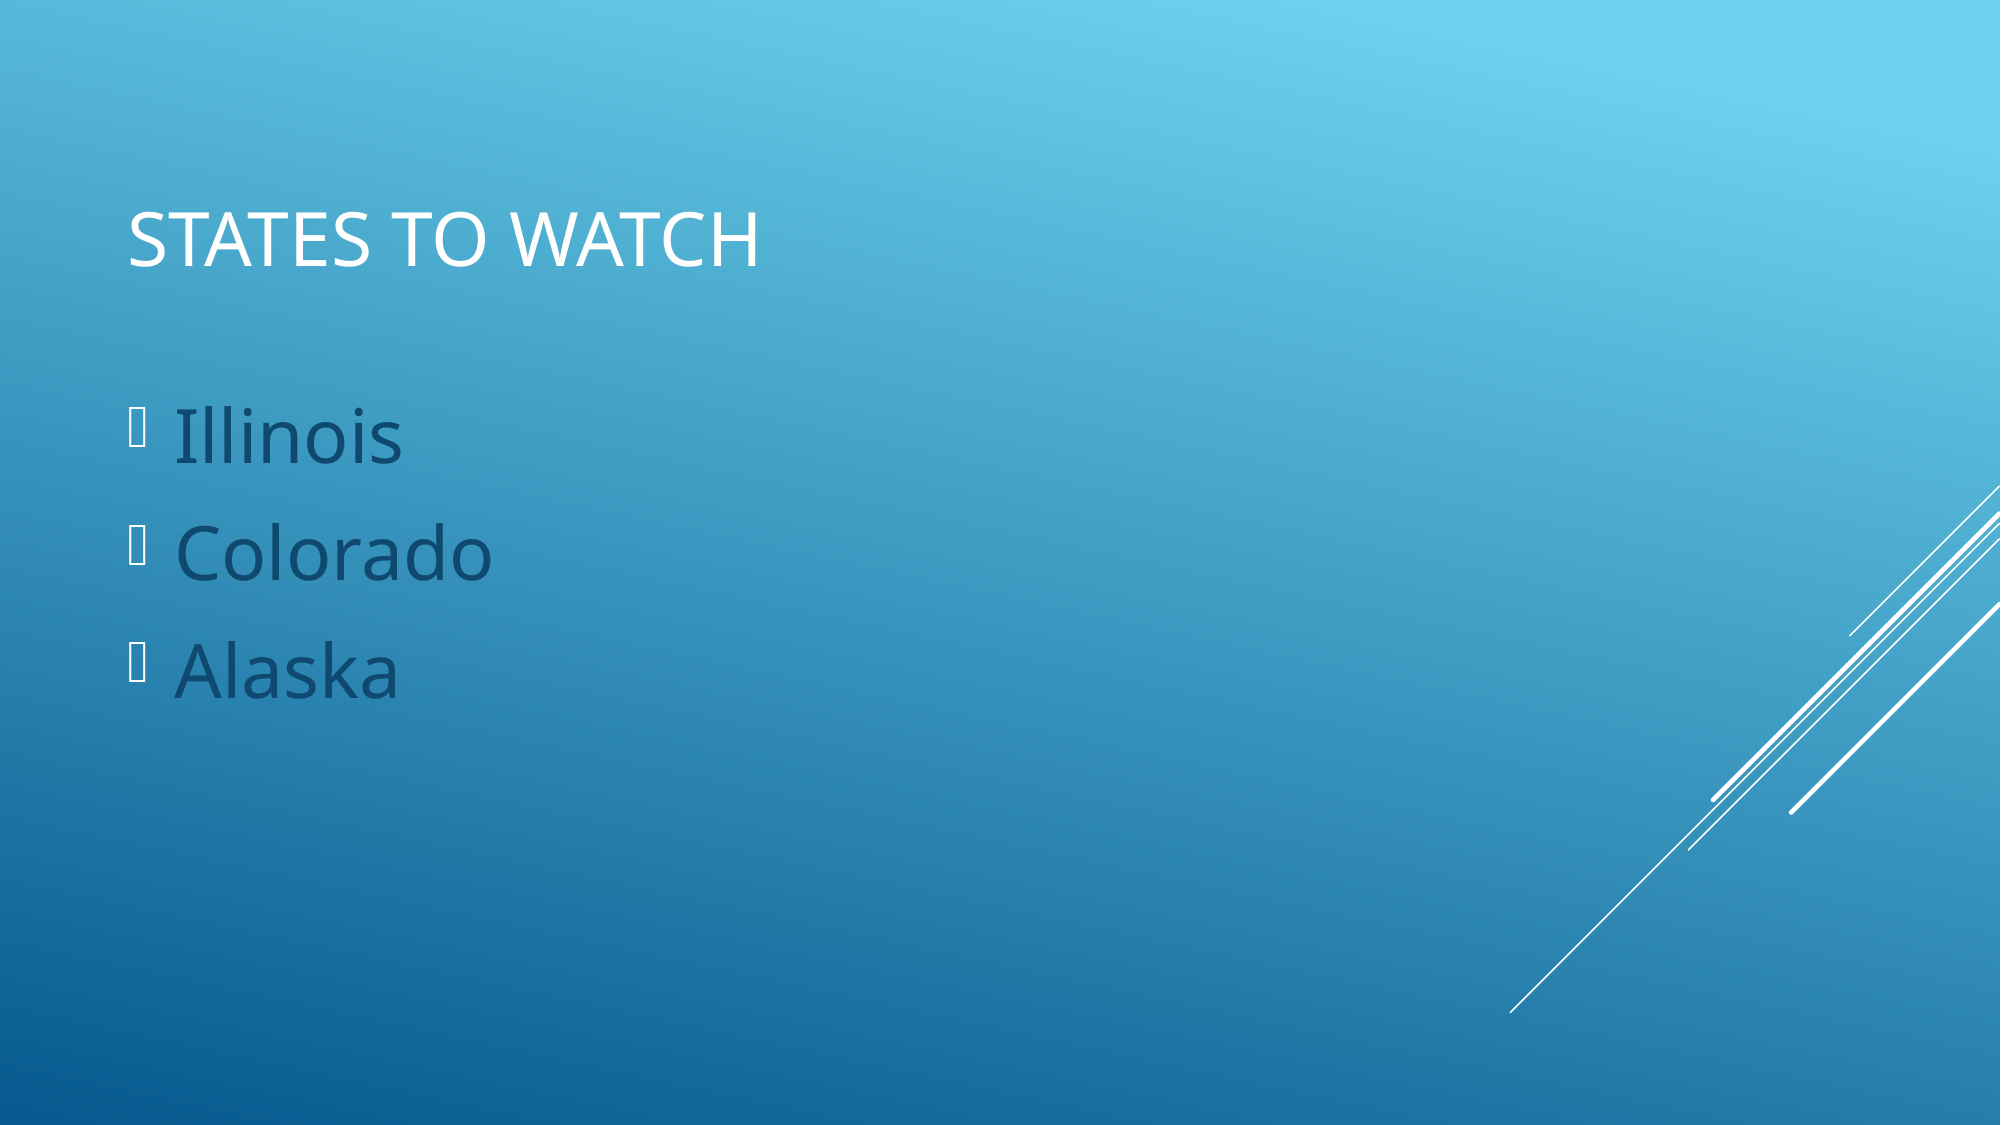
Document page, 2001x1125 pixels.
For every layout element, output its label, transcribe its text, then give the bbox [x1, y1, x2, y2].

title States to WAtch [112, 112, 1513, 360]
list Illinois Colorado Alaska [112, 380, 1513, 974]
